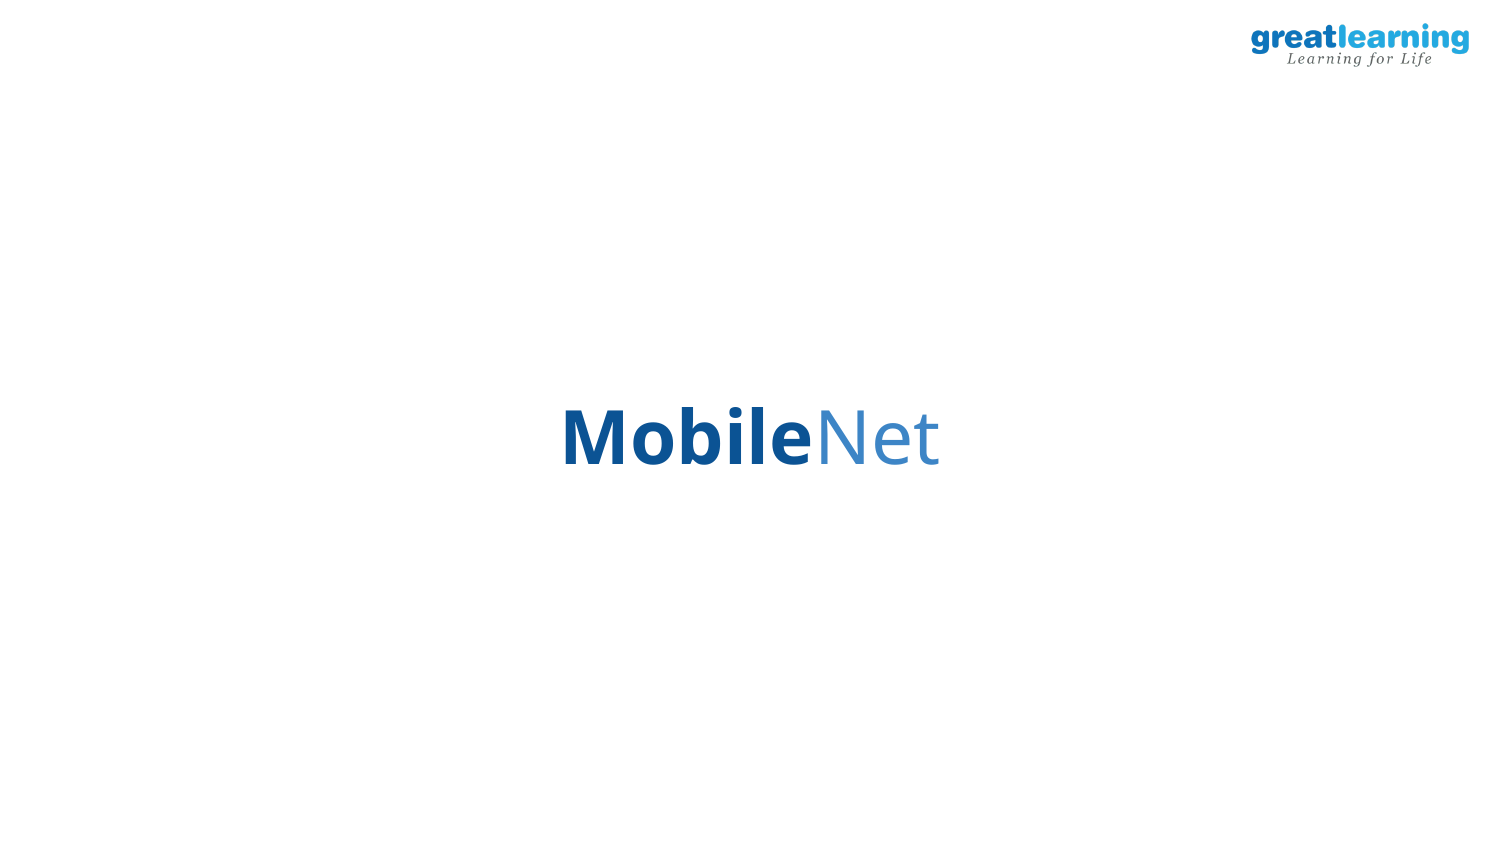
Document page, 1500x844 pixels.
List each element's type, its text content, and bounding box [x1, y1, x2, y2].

picture [1251, 23, 1469, 67]
title MobileNet [51, 374, 1449, 469]
